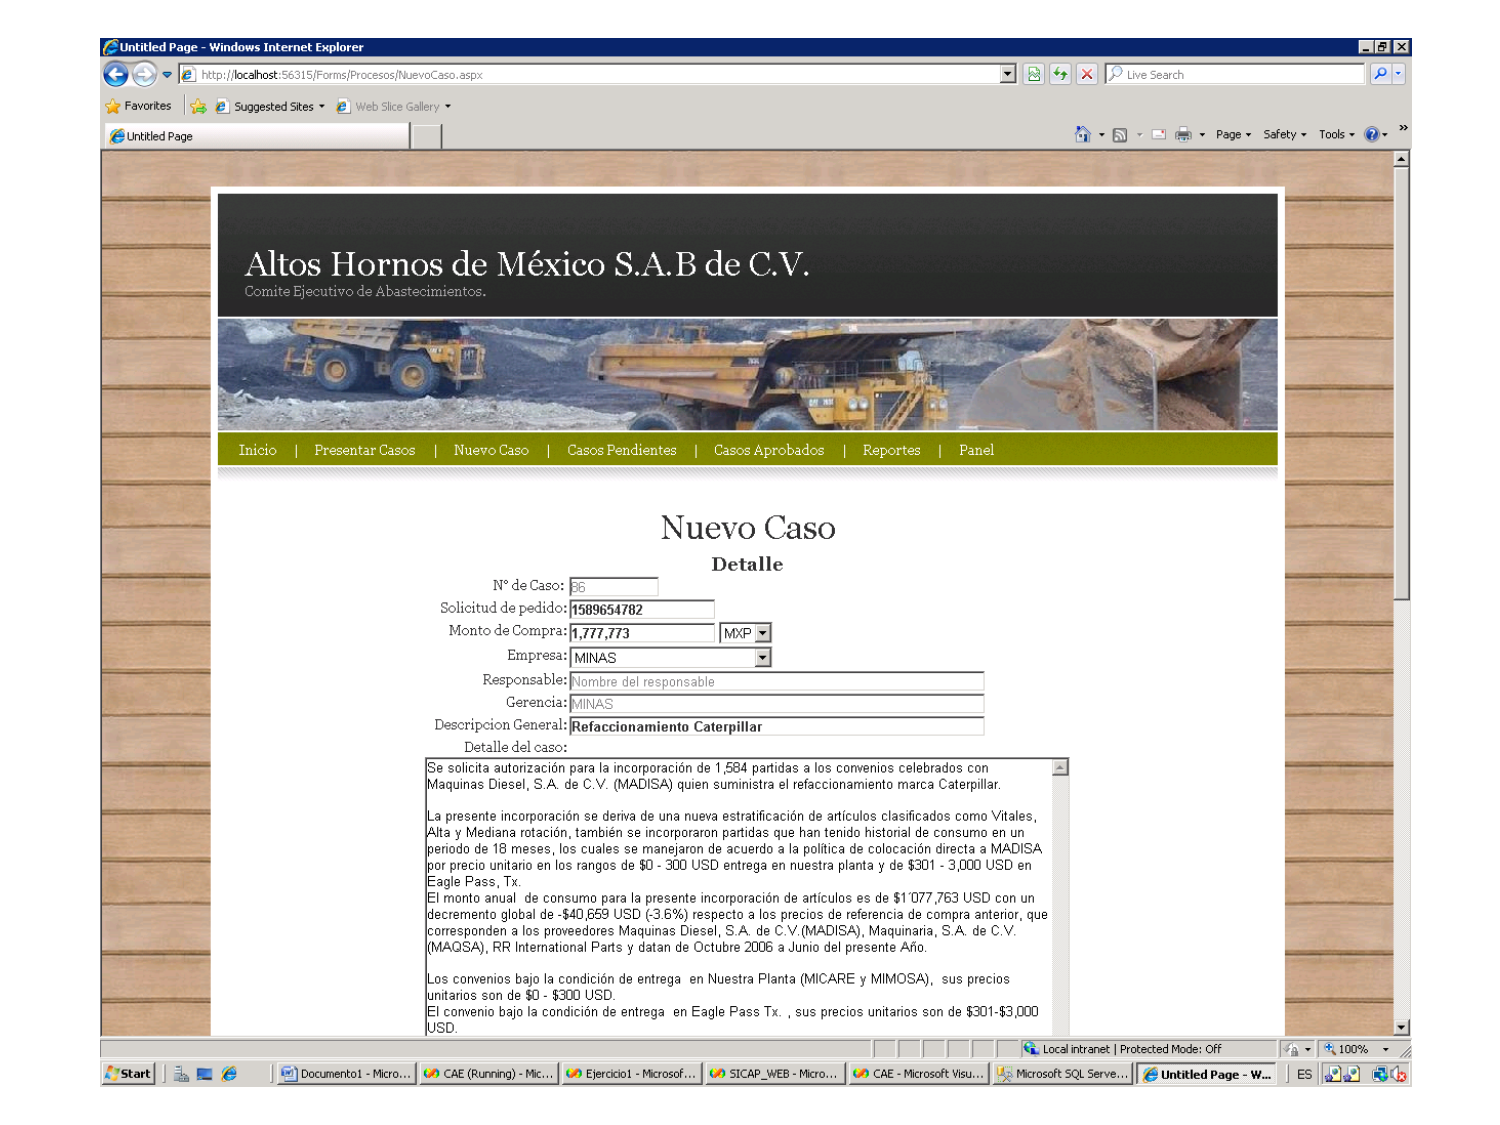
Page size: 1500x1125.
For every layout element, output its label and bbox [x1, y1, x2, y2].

picture [100, 37, 1412, 1088]
